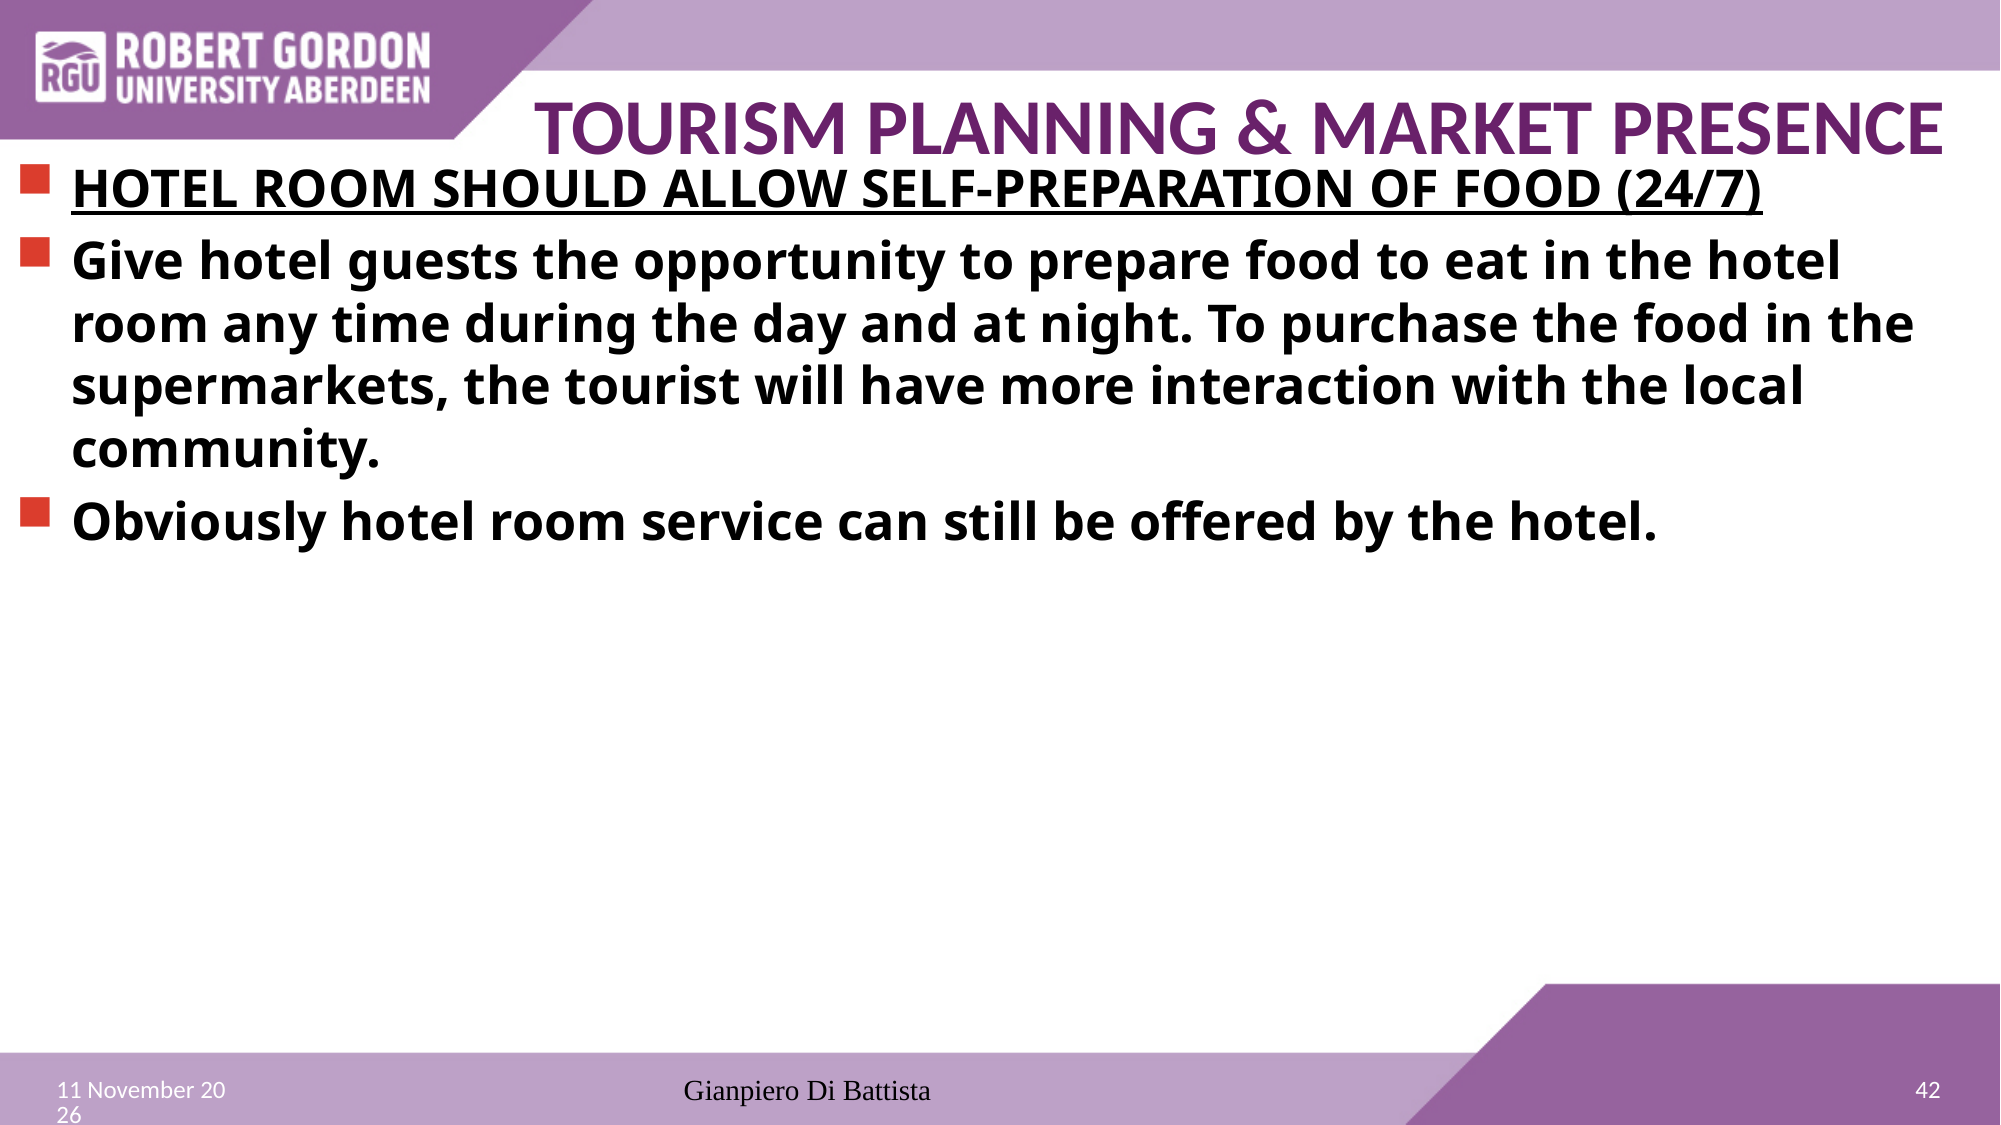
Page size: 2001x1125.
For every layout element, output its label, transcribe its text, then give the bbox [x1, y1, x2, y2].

slide_number 42 [1412, 1058, 1956, 1119]
footer Gianpiero Di Battista [284, 1058, 1330, 1119]
text_box HOTEL ROOM SHOULD ALLOW SELF-PREPARATION OF FOOD (24/7) Give hotel guests the opportunity to prepare food to eat in the hotel room any time during the day and at night. To purchase the food in the supermarkets, the tourist will have more interaction with the local community. Obviously hotel room service can still be offered by the hotel. [0, 147, 1956, 891]
picture [0, 0, 2000, 147]
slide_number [41, 1058, 250, 1119]
text_box TOURISM PLANNING & MARKET PRESENCE [519, 78, 2000, 286]
picture [0, 286, 2000, 1125]
